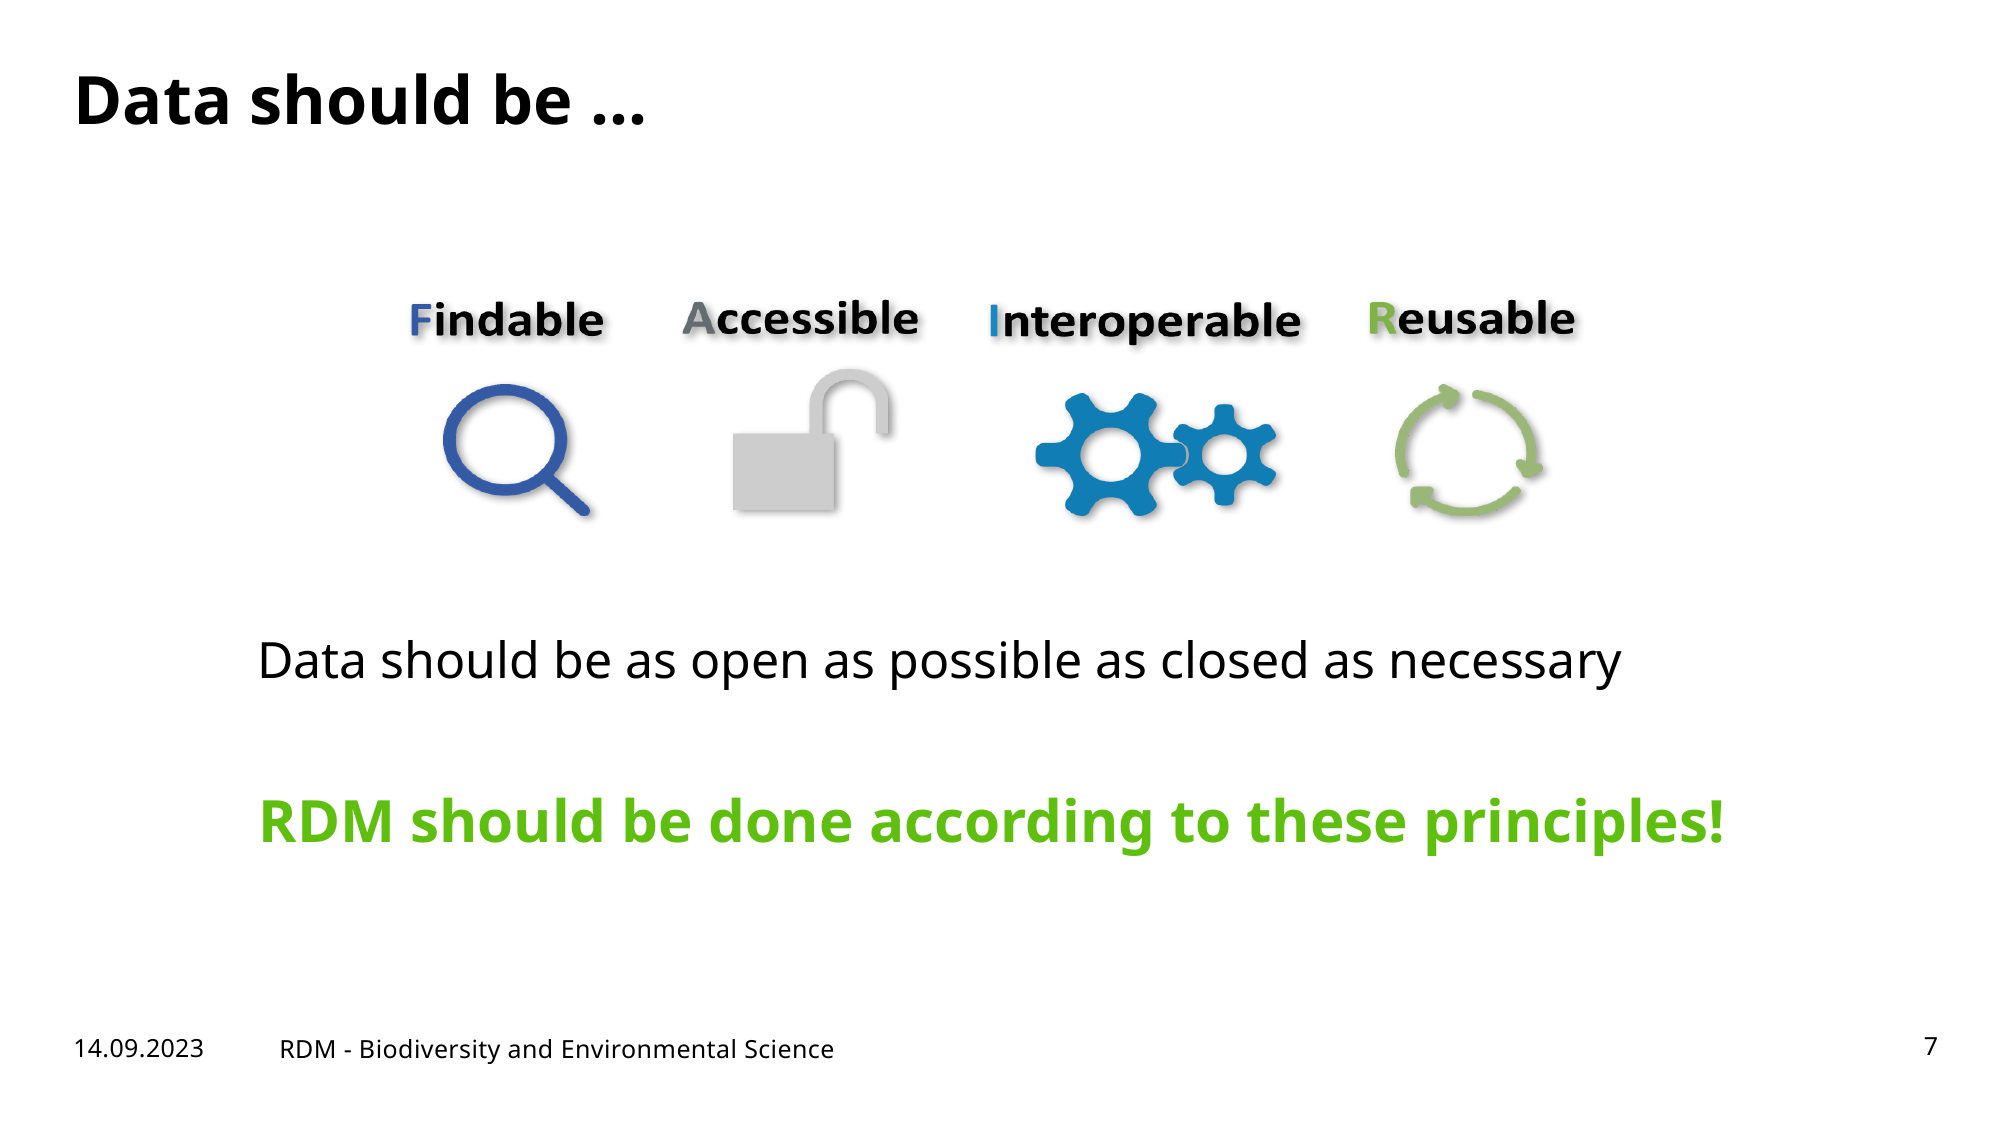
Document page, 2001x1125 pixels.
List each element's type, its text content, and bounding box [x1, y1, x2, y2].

title Data should be … [50, 50, 1733, 228]
text_box RDM should be done according to these principles! [244, 777, 1756, 862]
text_box Data should be as open as possible as closed as necessary [242, 627, 1743, 697]
picture [373, 272, 1610, 516]
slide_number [49, 1023, 233, 1073]
footer RDM - Biodiversity and Environmental Science [267, 1023, 1733, 1074]
slide_number 13 [1838, 1023, 1950, 1073]
